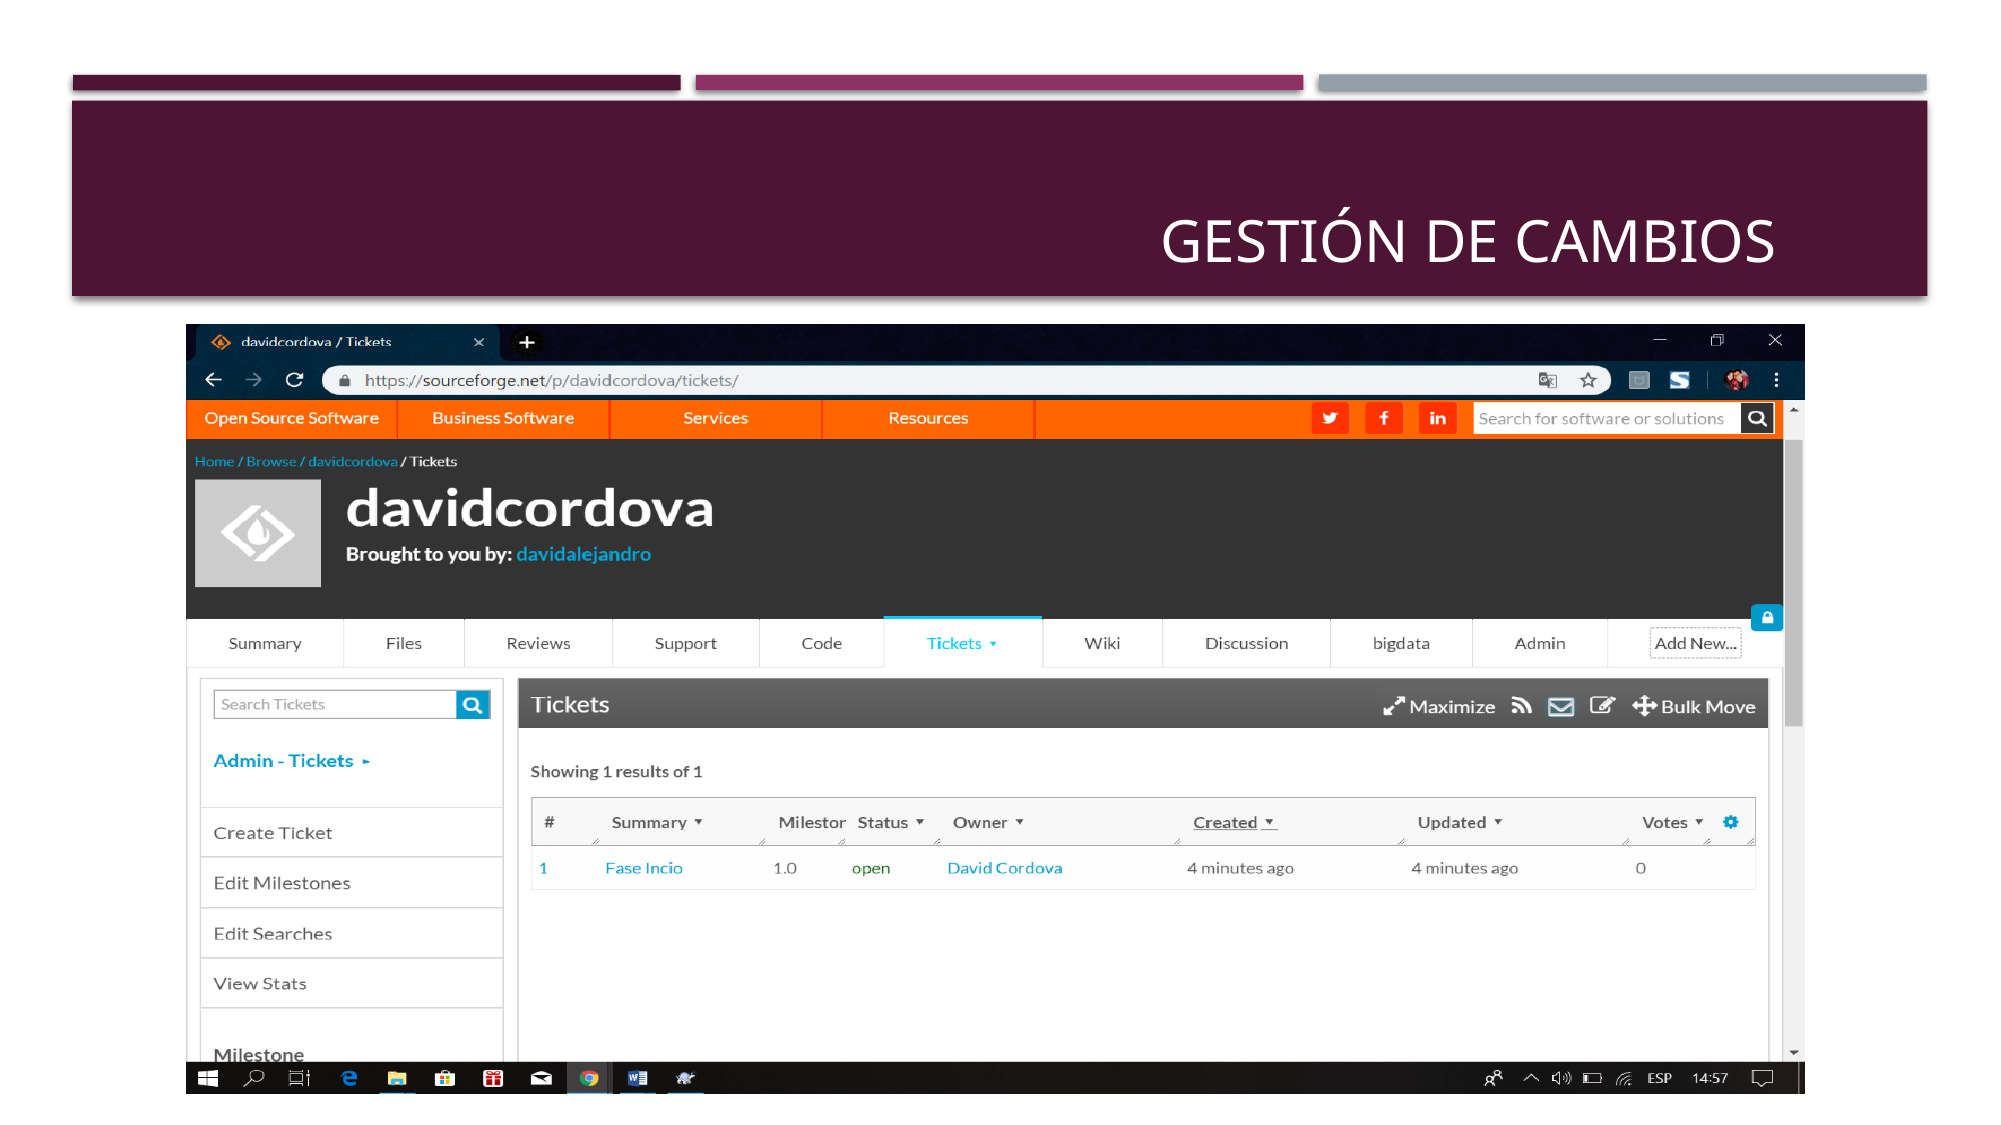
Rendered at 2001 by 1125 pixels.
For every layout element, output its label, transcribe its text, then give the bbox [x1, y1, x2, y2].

title Gestión de cambios [95, 115, 1905, 282]
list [186, 324, 1806, 1094]
